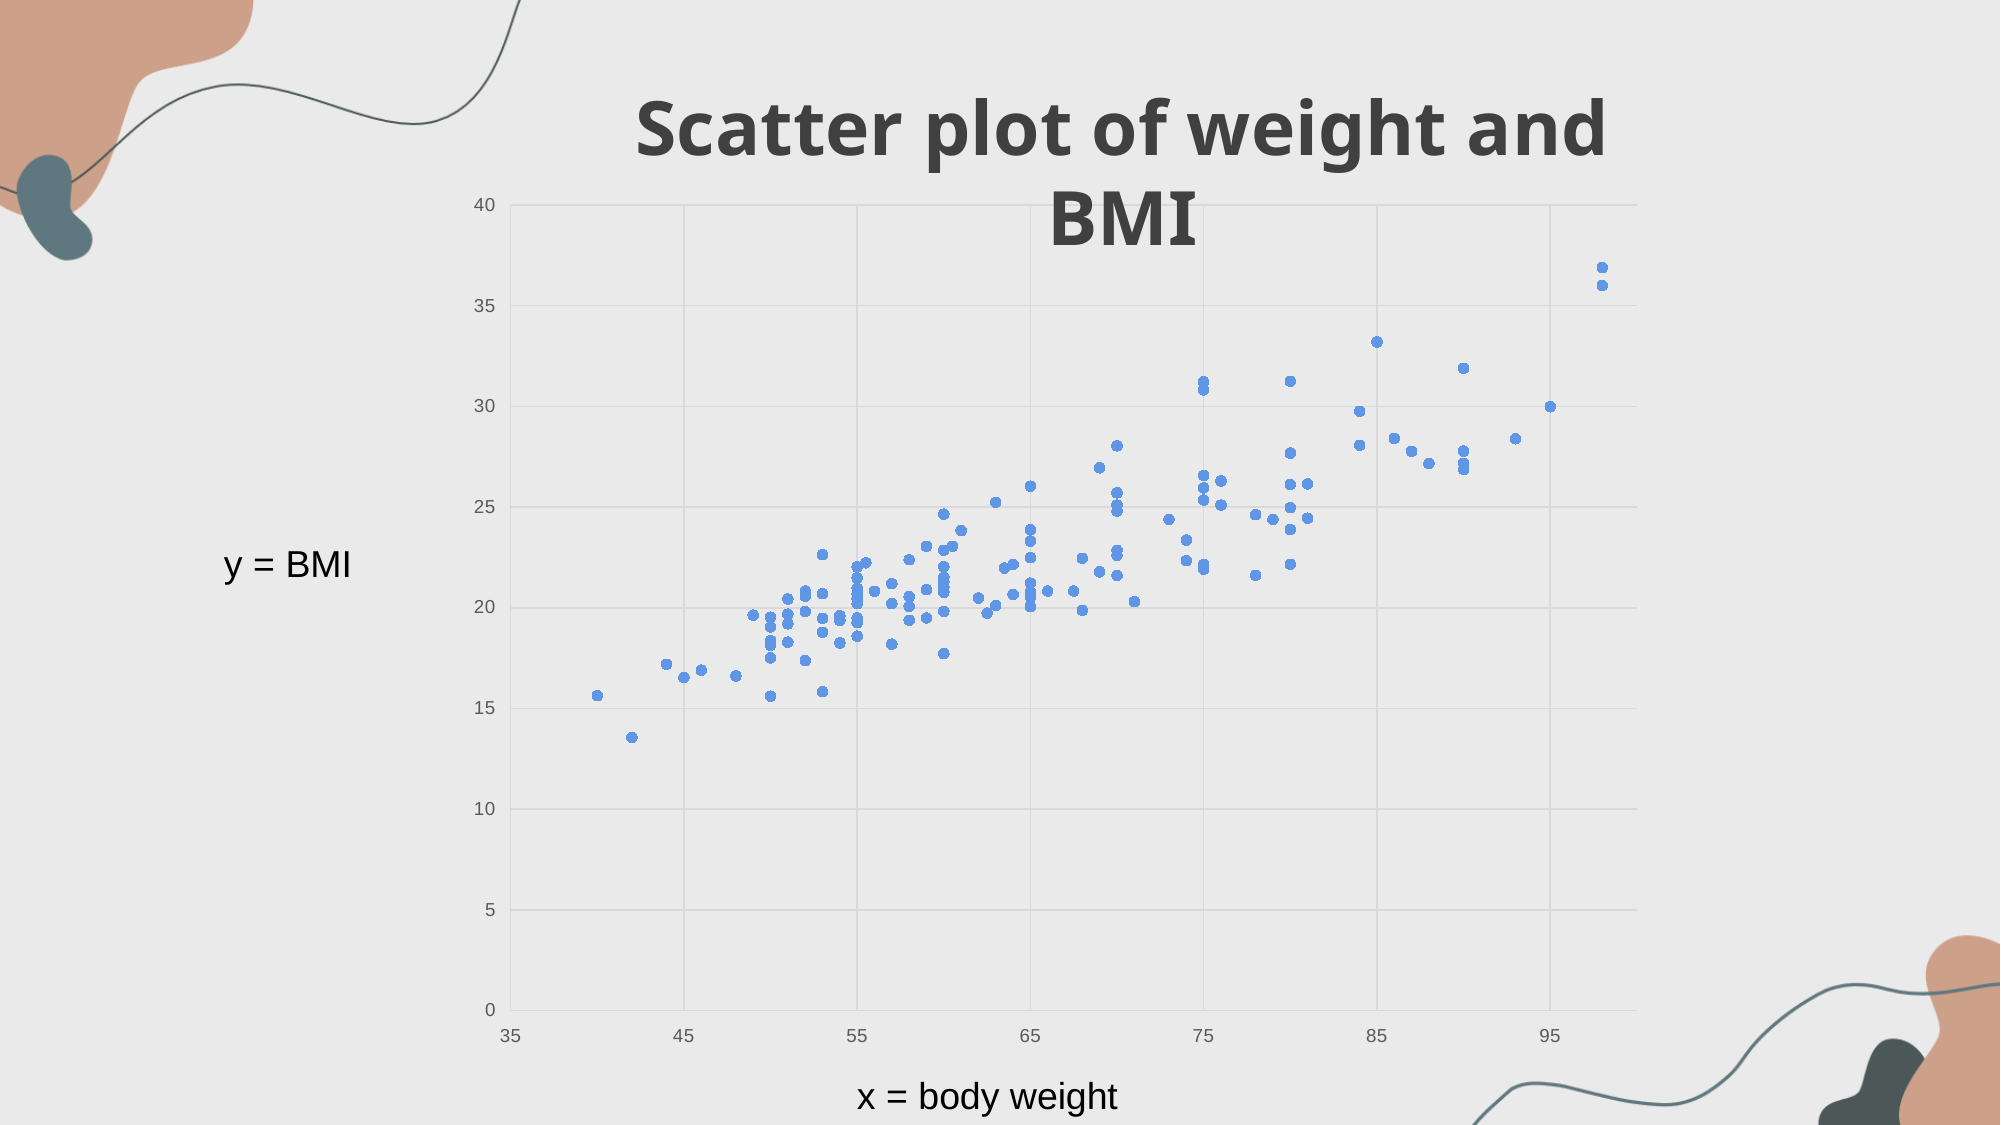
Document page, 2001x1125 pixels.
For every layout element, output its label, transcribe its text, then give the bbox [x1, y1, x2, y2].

text_box y = BMI [209, 532, 348, 593]
text_box x = body weight [842, 1064, 1311, 1125]
picture [0, 0, 2000, 1125]
chart [348, 62, 1804, 1063]
